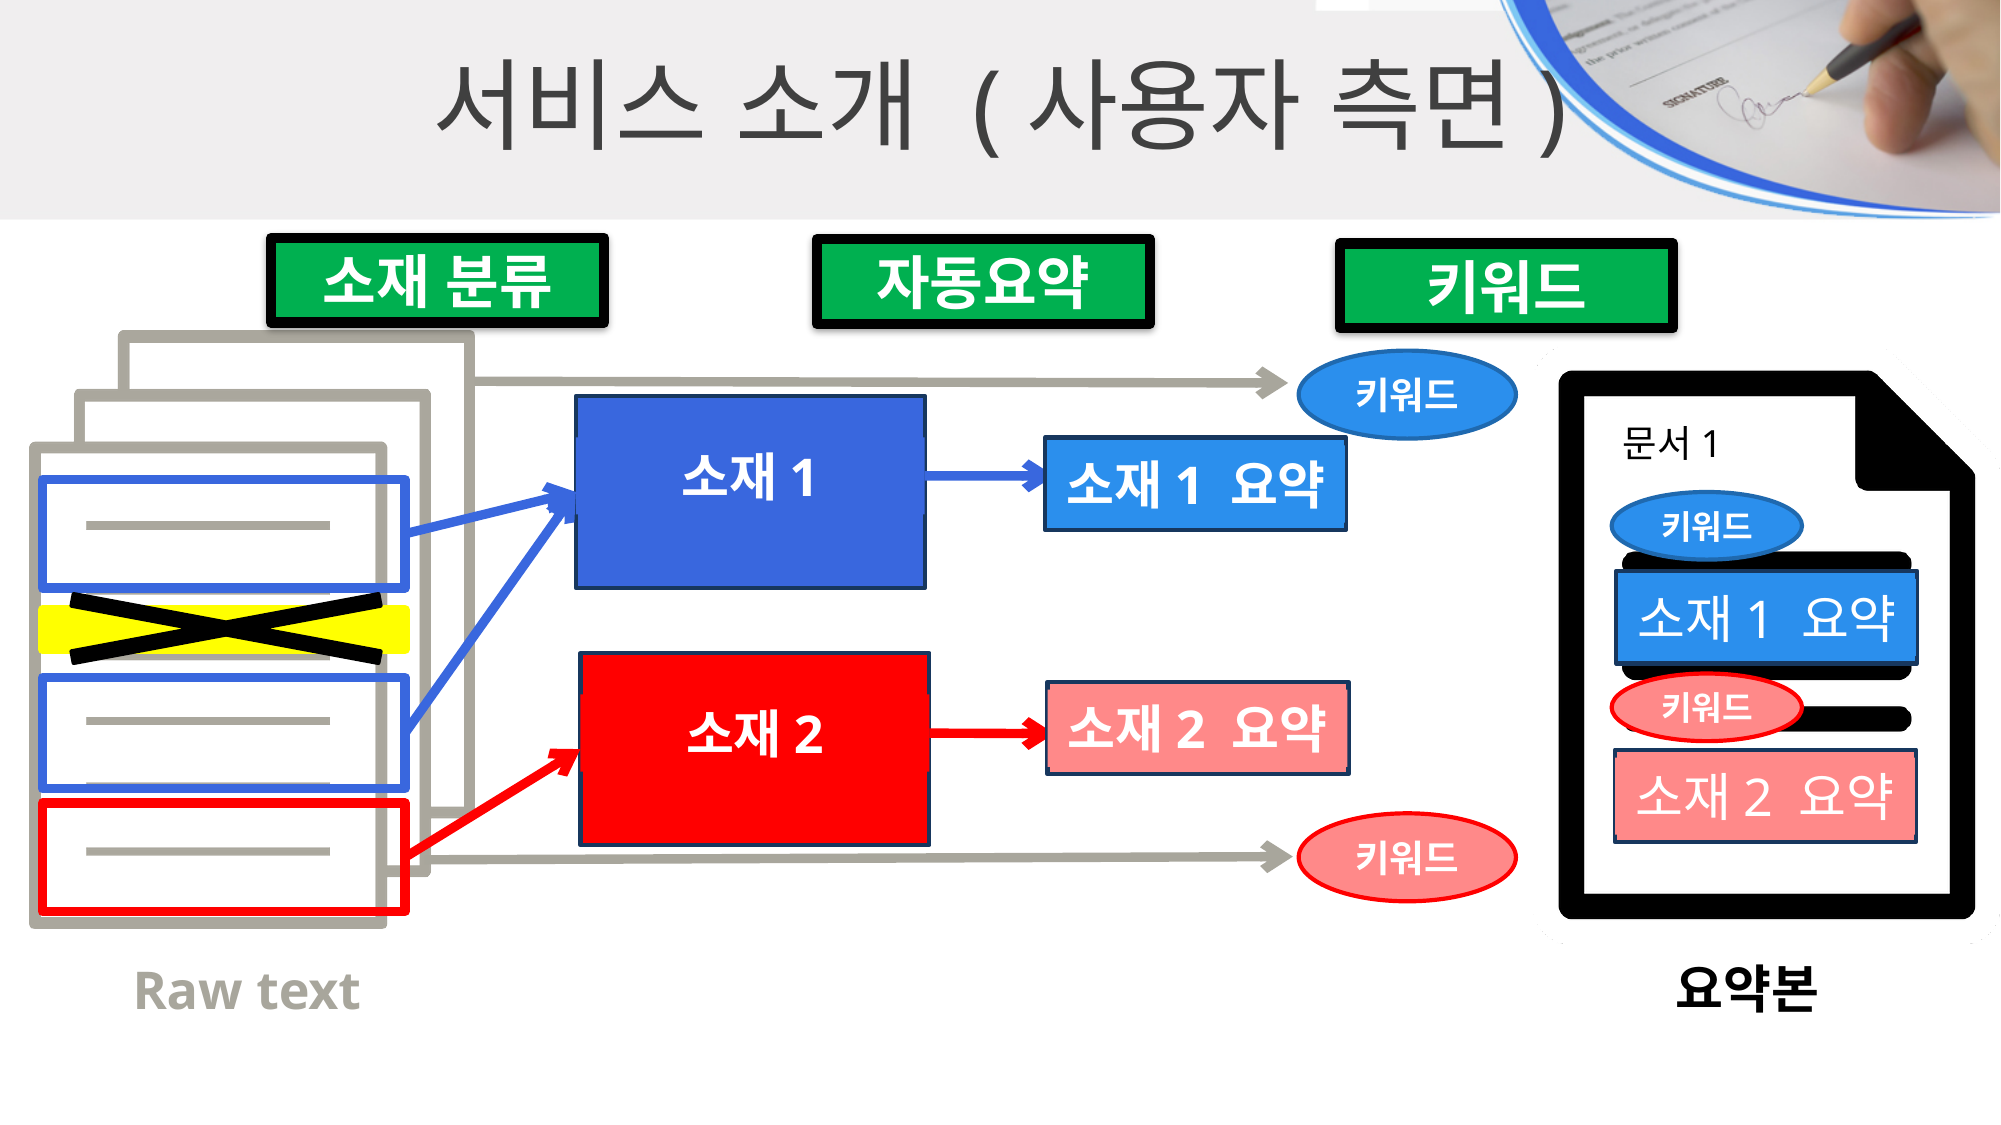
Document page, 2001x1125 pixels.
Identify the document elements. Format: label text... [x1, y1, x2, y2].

text_box 요약본 [1660, 952, 1873, 1027]
text_box 키워드 [1296, 811, 1519, 904]
text_box 키워드 [1339, 243, 1674, 329]
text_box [580, 652, 930, 846]
text_box 소재 분류 [270, 237, 605, 323]
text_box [1615, 570, 1918, 664]
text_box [404, 491, 576, 734]
picture [0, 0, 2001, 1125]
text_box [424, 856, 1294, 860]
text_box 키워드 [1296, 348, 1519, 441]
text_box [1614, 749, 1917, 843]
list 서비스 소개 (사용자 측면) [0, 39, 2000, 166]
text_box Raw text [117, 950, 425, 1028]
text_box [575, 395, 926, 589]
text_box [404, 748, 581, 858]
text_box 자동요약 [816, 238, 1151, 325]
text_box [1044, 437, 1347, 531]
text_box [1047, 681, 1349, 775]
